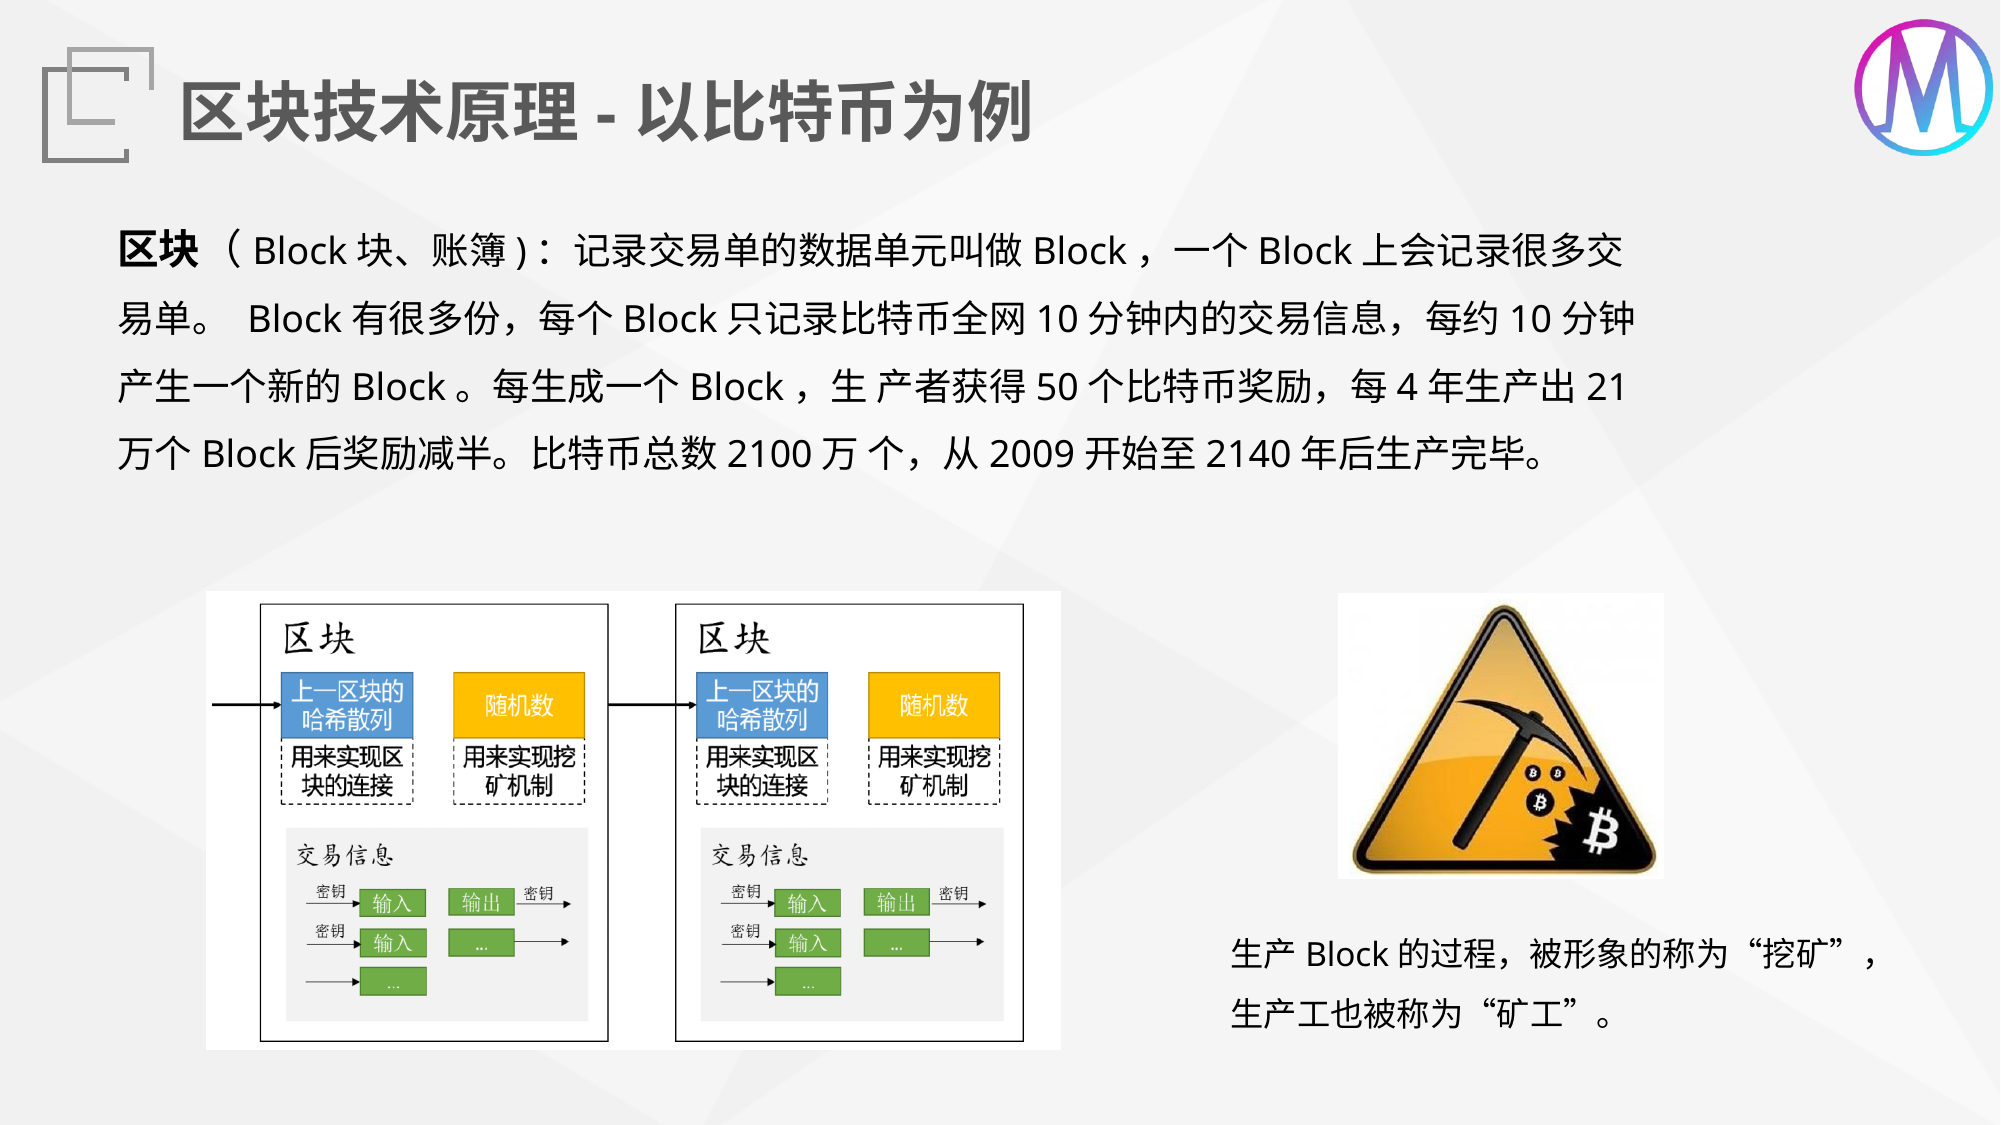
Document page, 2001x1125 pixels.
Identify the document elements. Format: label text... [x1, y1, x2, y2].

picture [0, 0, 2001, 1125]
text_box [44, 68, 127, 162]
text_box 区块技术原理-以比特币为例 [163, 62, 1049, 157]
text_box [69, 48, 152, 123]
text_box 生产Block的过程，被形象的称为“挖矿”，生产工也被称为“矿工”。 [1216, 905, 1907, 1041]
text_box 区块（Block块、账簿)：记录交易单的数据单元叫做Block，一个Block上会记录很多交易单。 Block有很多份，每个Block只记录比特币全网10分钟内的交易信息，每约10分钟产生一个新的Block。每生成一个Block，生 产者获得50个比特币奖励，每4年生产出21 万个Block后奖励减半。比特币总数2100万 个，从2009开始至2140年后生产完毕。 [102, 190, 1664, 483]
